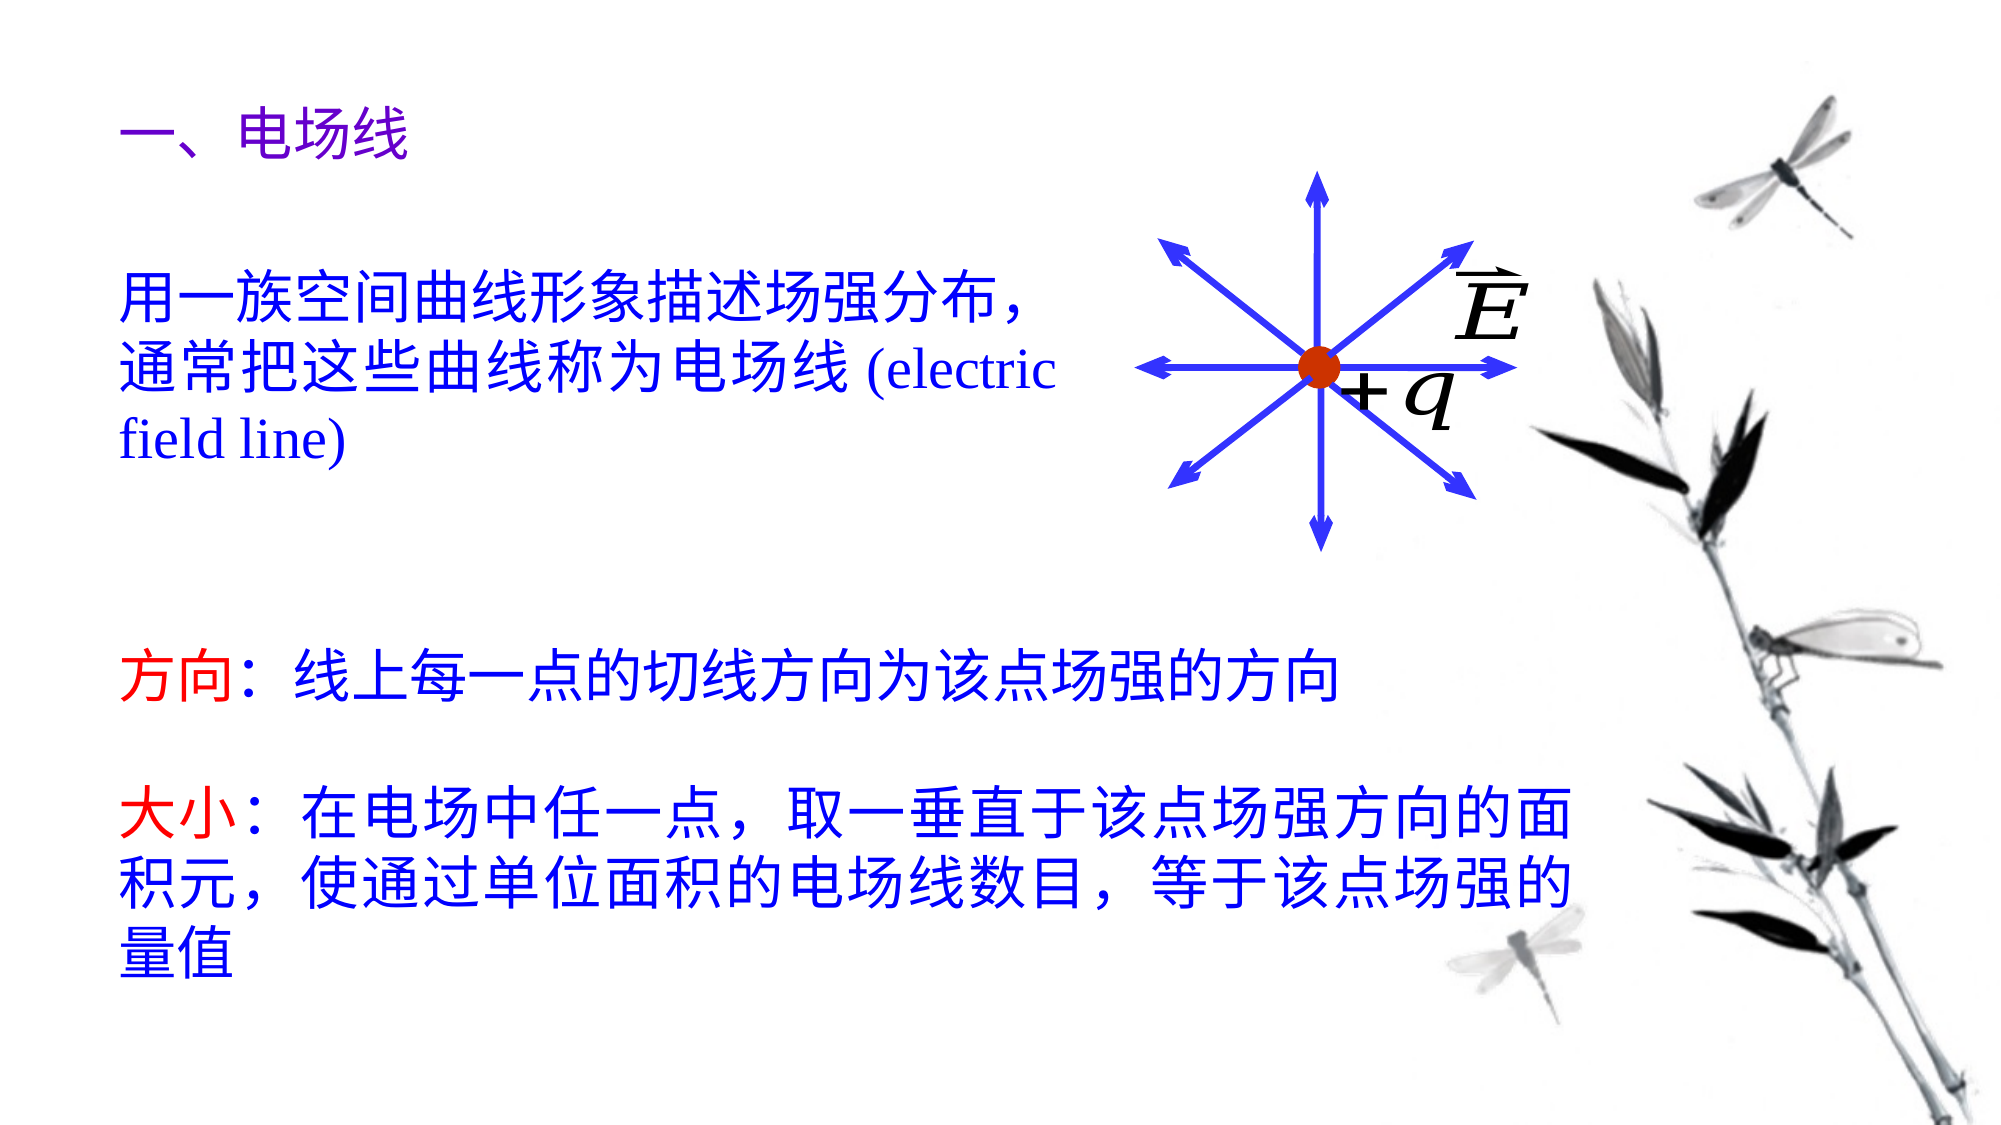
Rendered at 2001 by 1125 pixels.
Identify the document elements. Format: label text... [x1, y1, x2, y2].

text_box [1134, 170, 1518, 553]
text_box 大小：在电场中任一点，取一垂直于该点场强方向的面积元，使通过单位面积的电场线数目，等于该点场强的量值 [103, 768, 1589, 994]
picture [1376, 61, 2000, 1125]
text_box 一、电场线 [103, 89, 510, 175]
text_box 方向：线上每一点的切线方向为该点场强的方向 [103, 631, 1570, 717]
text_box 用一族空间曲线形象描述场强分布，通常把这些曲线称为电场线(electric field line) [103, 252, 1073, 478]
